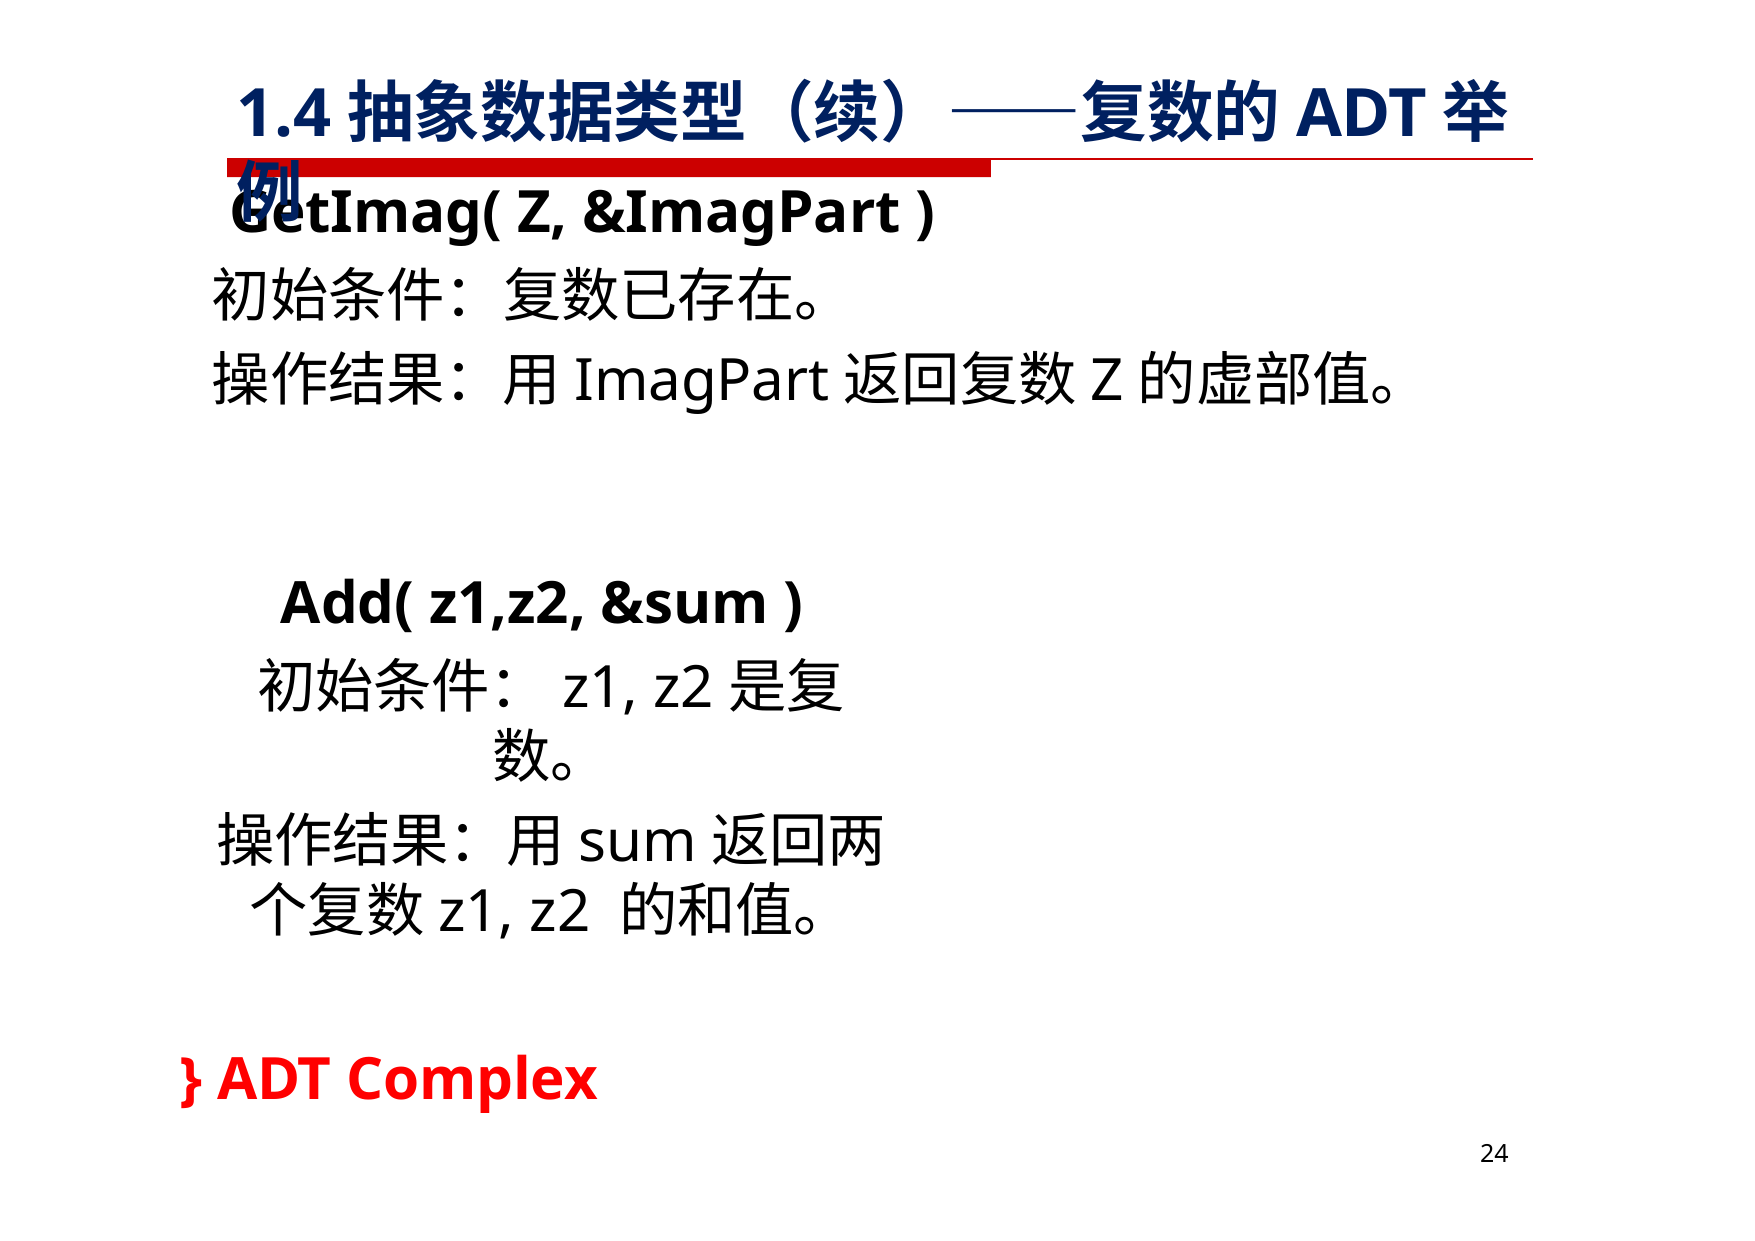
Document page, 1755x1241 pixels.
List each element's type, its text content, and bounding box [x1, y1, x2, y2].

title 1.4抽象数据类型（续）——复数的ADT举例 [194, 67, 1560, 277]
text_box GetImag( Z, &ImagPart ) 初始条件：复数已存在。 操作结果：用ImagPart返回复数Z的虚部值。 Add( z1,z2, &sum ) 初始条件：z1, z2是复数。 操作结果：用sum返回两个复数z1, z2 的和值。 [202, 277, 1432, 944]
text_box } ADT Complex [177, 1039, 623, 1112]
slide_number 30 [1475, 1135, 1517, 1241]
